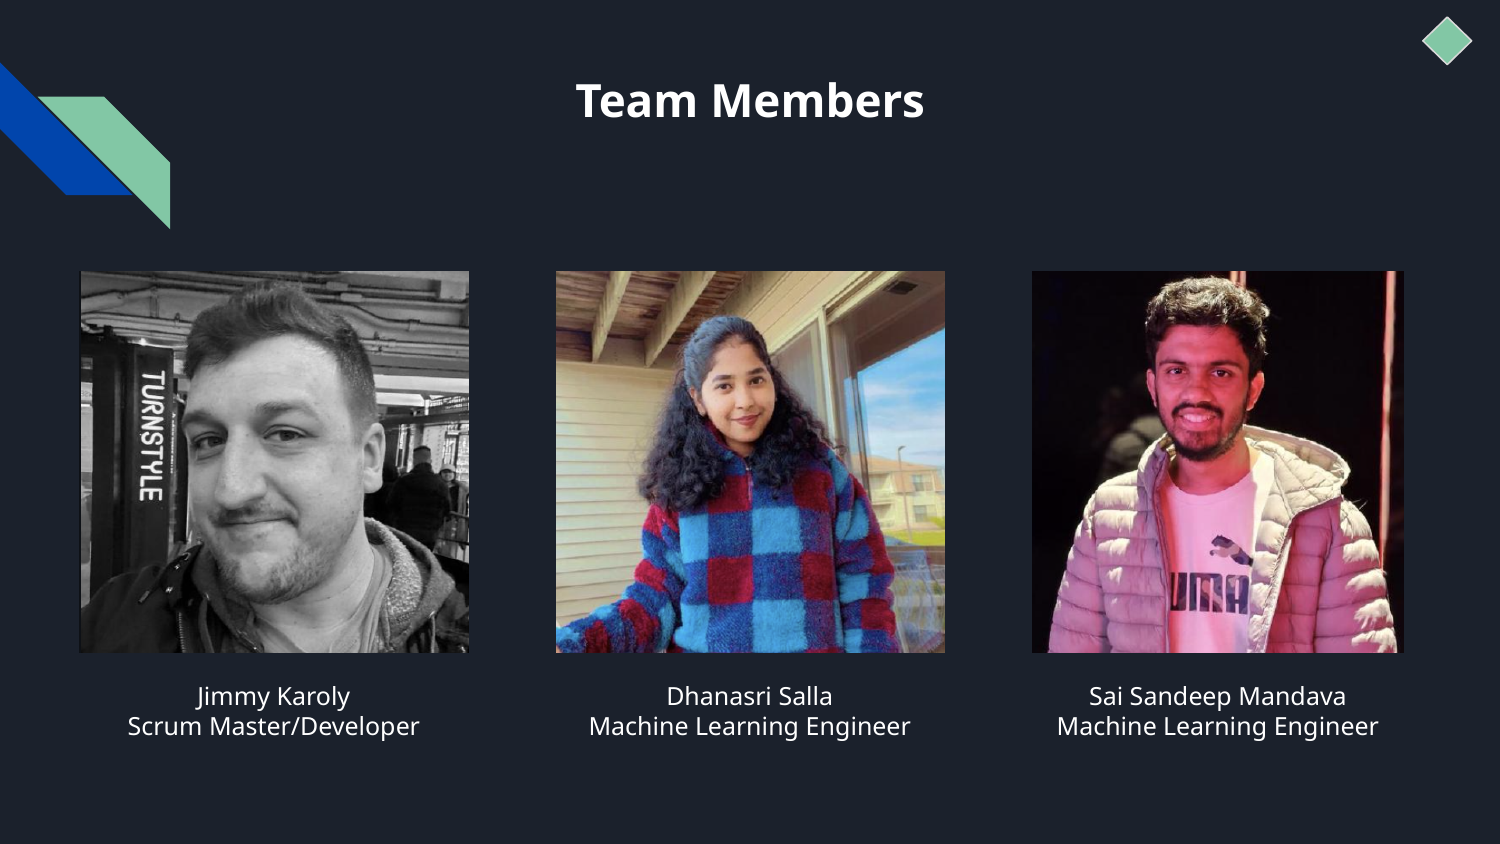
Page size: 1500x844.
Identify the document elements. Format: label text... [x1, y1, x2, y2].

text_box [1422, 17, 1472, 65]
picture [79, 271, 469, 653]
text_box Jimmy Karoly Scrum Master/Developer [79, 665, 468, 756]
text_box Team Members [260, 56, 1240, 142]
picture [1032, 271, 1404, 653]
text_box Sai Sandeep Mandava Machine Learning Engineer [1024, 665, 1413, 756]
text_box Dhanasri Salla Machine Learning Engineer [555, 665, 944, 756]
picture [555, 271, 945, 653]
